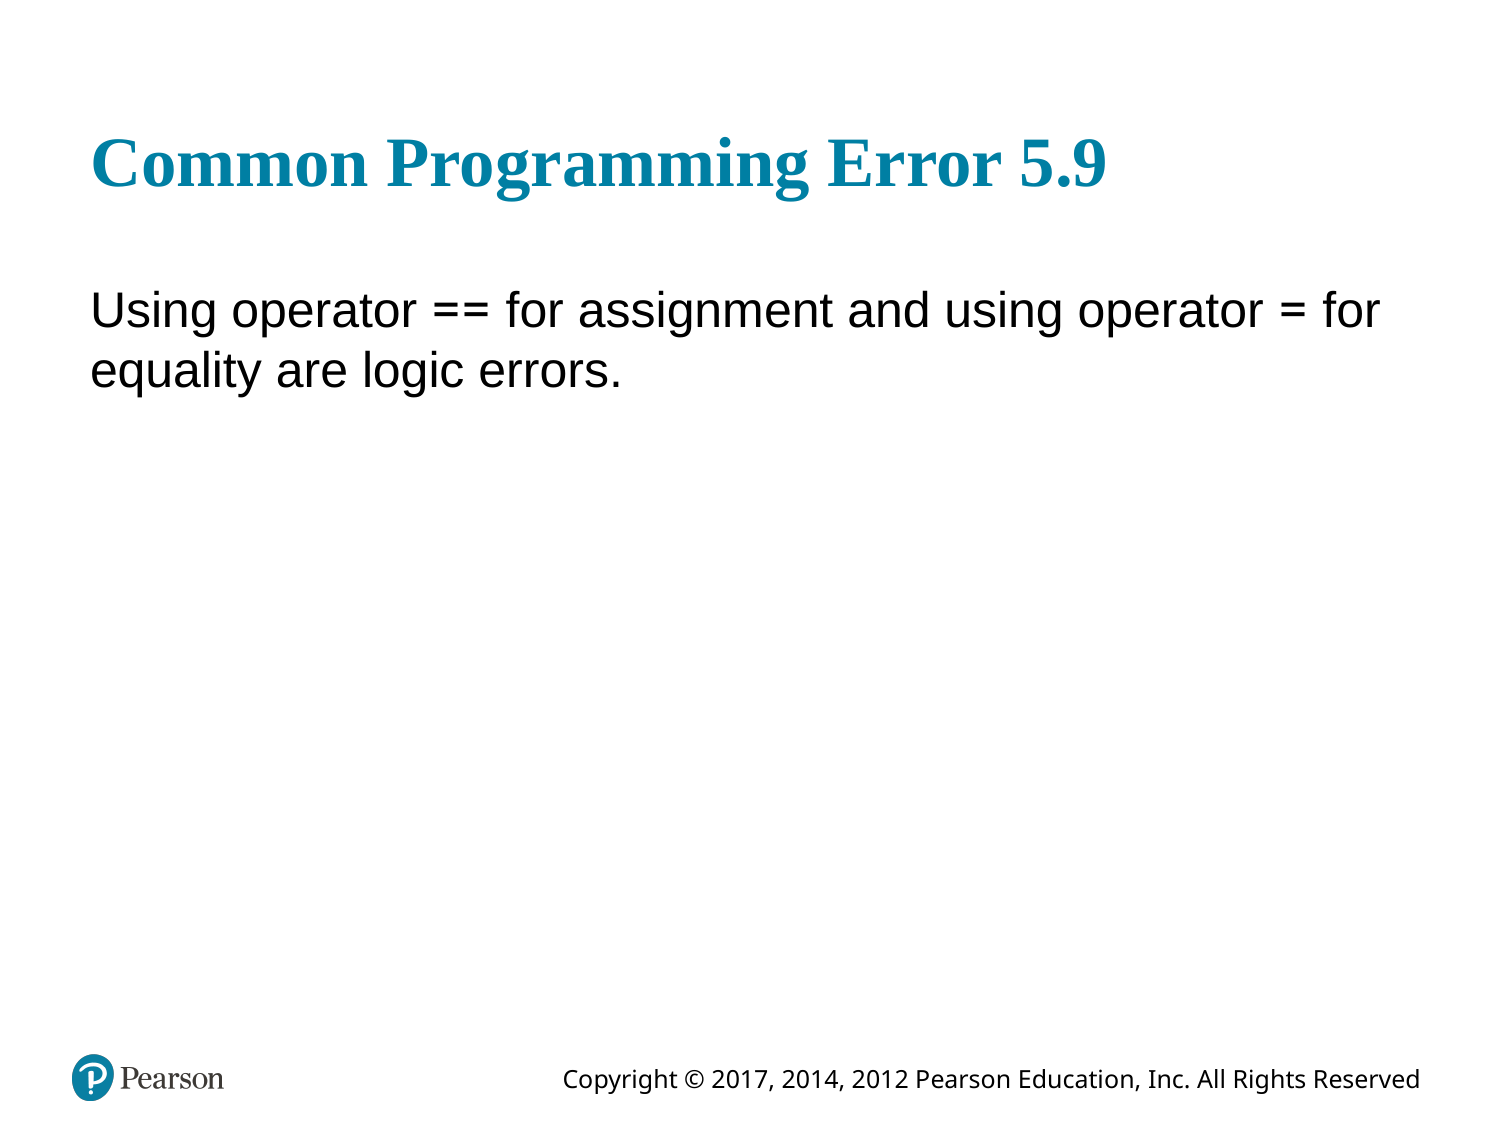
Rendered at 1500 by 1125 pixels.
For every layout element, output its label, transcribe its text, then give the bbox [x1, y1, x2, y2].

picture [72, 1087, 83, 1101]
list Using operator == for assignment and using operator = for equality are logic errors. [75, 262, 1425, 1005]
picture [72, 1054, 88, 1070]
picture [98, 1054, 224, 1101]
picture [80, 1063, 106, 1088]
title Common Programming Error 5.9 [75, 35, 1425, 216]
